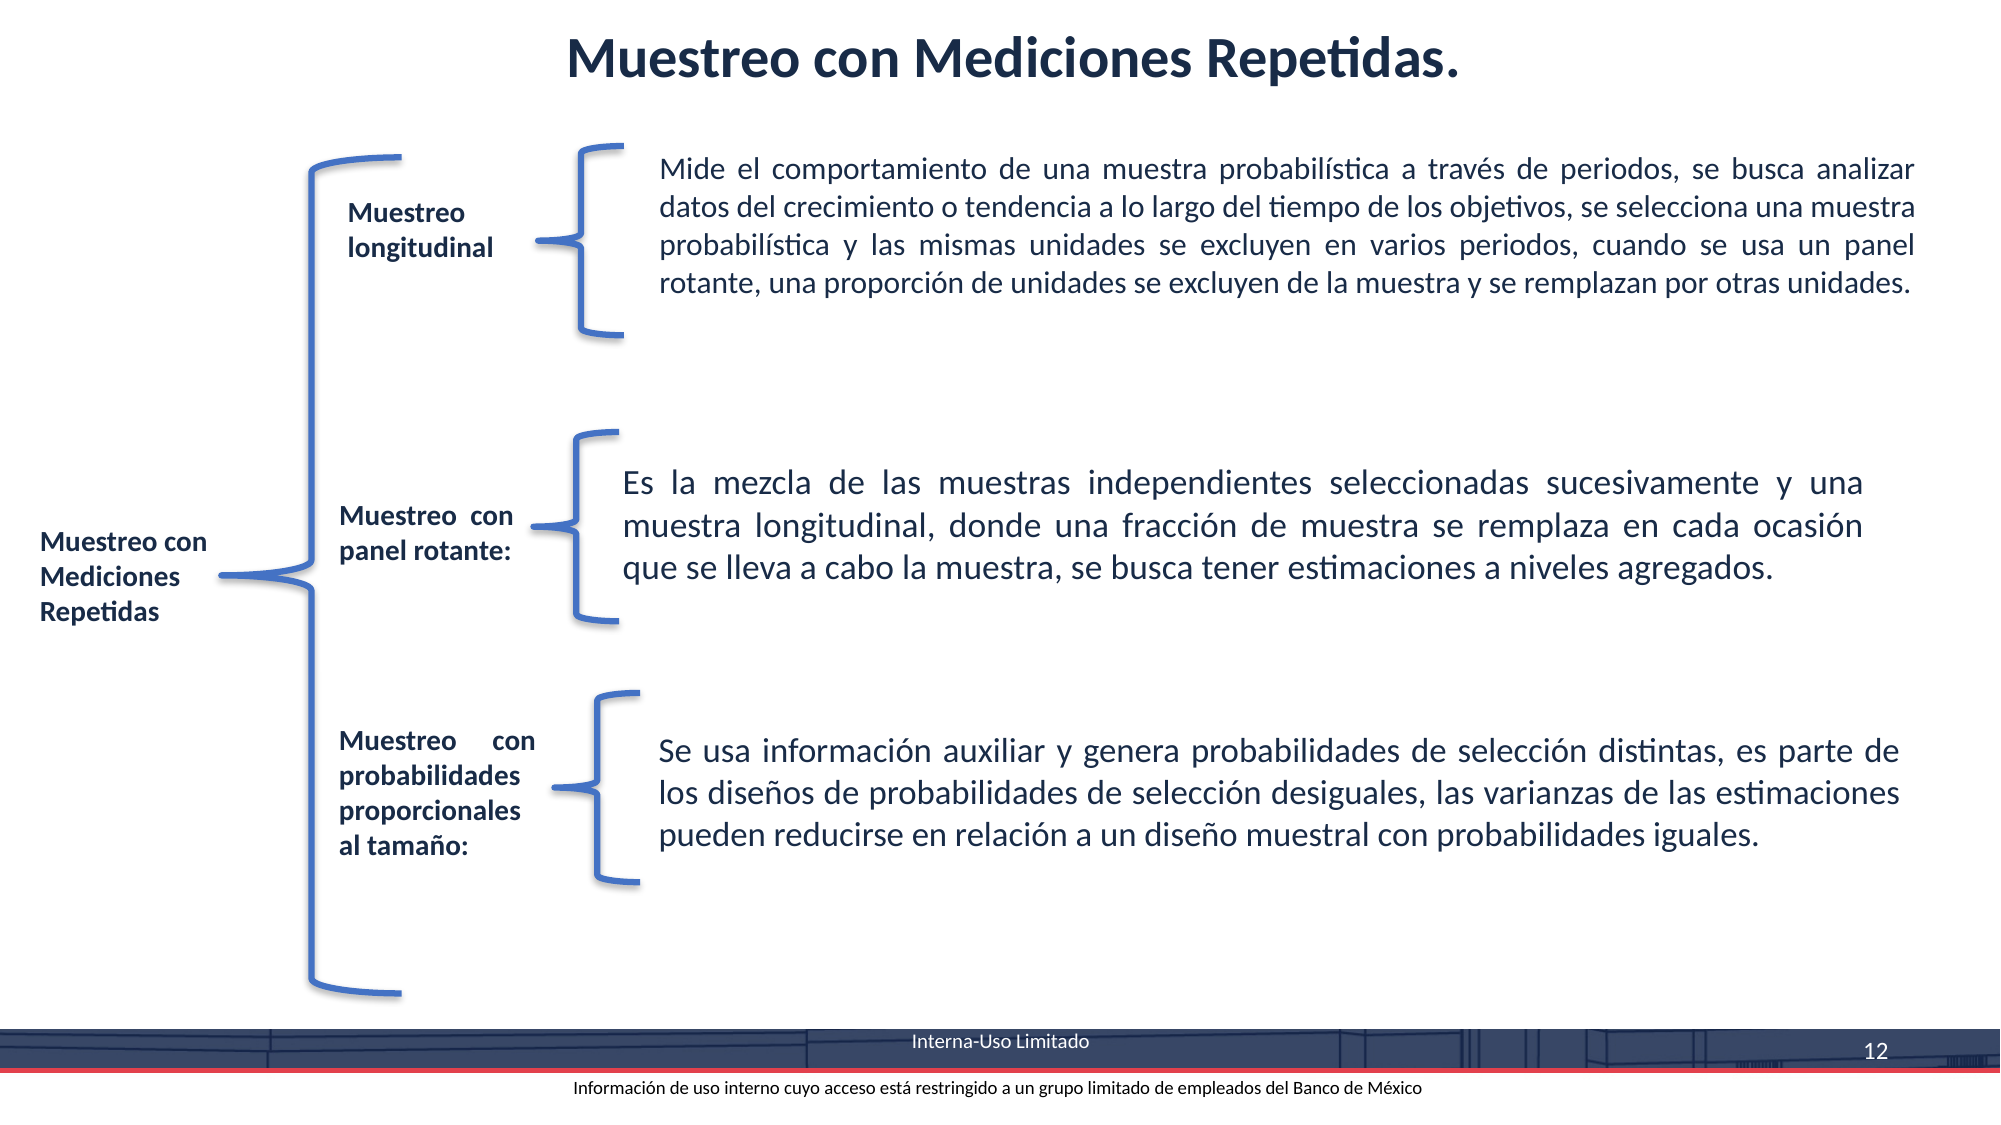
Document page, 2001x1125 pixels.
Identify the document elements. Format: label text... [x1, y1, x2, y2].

text_box Se usa información auxiliar y genera probabilidades de selección distintas, es parte de los diseños de probabilidades de selección desiguales, las varianzas de las estimaciones pueden reducirse en relación a un diseño muestral con probabilidades iguales. [644, 720, 1917, 867]
picture [0, 1073, 2000, 1116]
text_box Muestreo con probabilidades proporcionales al tamaño: [324, 713, 551, 869]
text_box [530, 428, 620, 625]
text_box Muestreo con Mediciones Repetidas [24, 509, 235, 640]
text_box Muestreo con panel rotante: [324, 488, 529, 574]
picture [0, 1029, 2000, 1068]
footer Interna-Uso Limitado Información de uso interno cuyo acceso está restringido a un grupo limitado de empleados del Banco de México [0, 1031, 1998, 1091]
text_box Es la mezcla de las muestras independientes seleccionadas sucesivamente y una muestra longitudinal, donde una fracción de muestra se remplaza en cada ocasión que se lleva a cabo la muestra, se busca tener estimaciones a niveles agregados. [623, 451, 1881, 606]
text_box Mide el comportamiento de una muestra probabilística a través de periodos, se busca analizar datos del crecimiento o tendencia a lo largo del tiempo de los objetivos, se selecciona una muestra probabilística y las mismas unidades se excluyen en varios periodos, cuando se usa un panel rotante, una proporción de unidades se excluyen de la muestra y se remplazan por otras unidades. [644, 140, 1931, 341]
text_box [534, 142, 624, 339]
text_box Muestreo longitudinal [332, 185, 560, 271]
text_box [551, 689, 641, 886]
text_box [218, 154, 402, 997]
text_box Muestreo con Mediciones Repetidas. [551, 0, 1615, 119]
